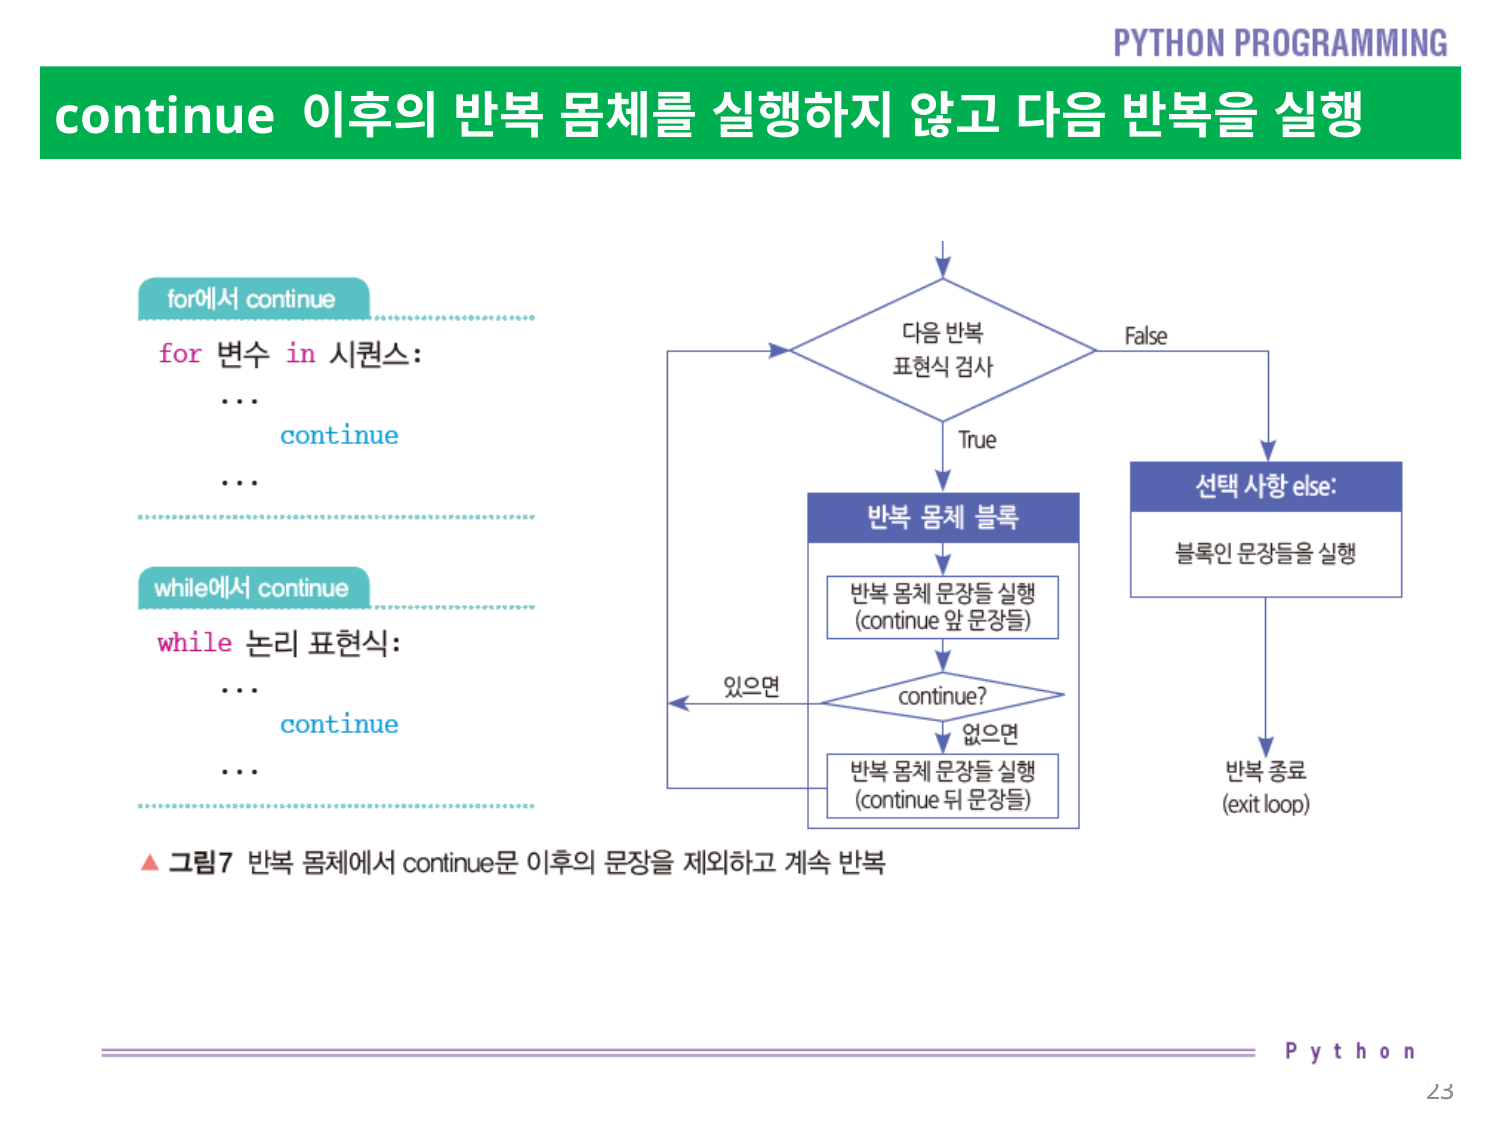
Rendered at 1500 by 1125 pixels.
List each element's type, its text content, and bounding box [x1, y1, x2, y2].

title continue 이후의 반복 몸체를 실행하지 않고 다음 반복을 실행 [39, 76, 1444, 152]
picture [1106, 13, 1462, 66]
picture [18, 1020, 1483, 1084]
picture [124, 241, 1419, 894]
slide_number 23 [1119, 1071, 1470, 1112]
